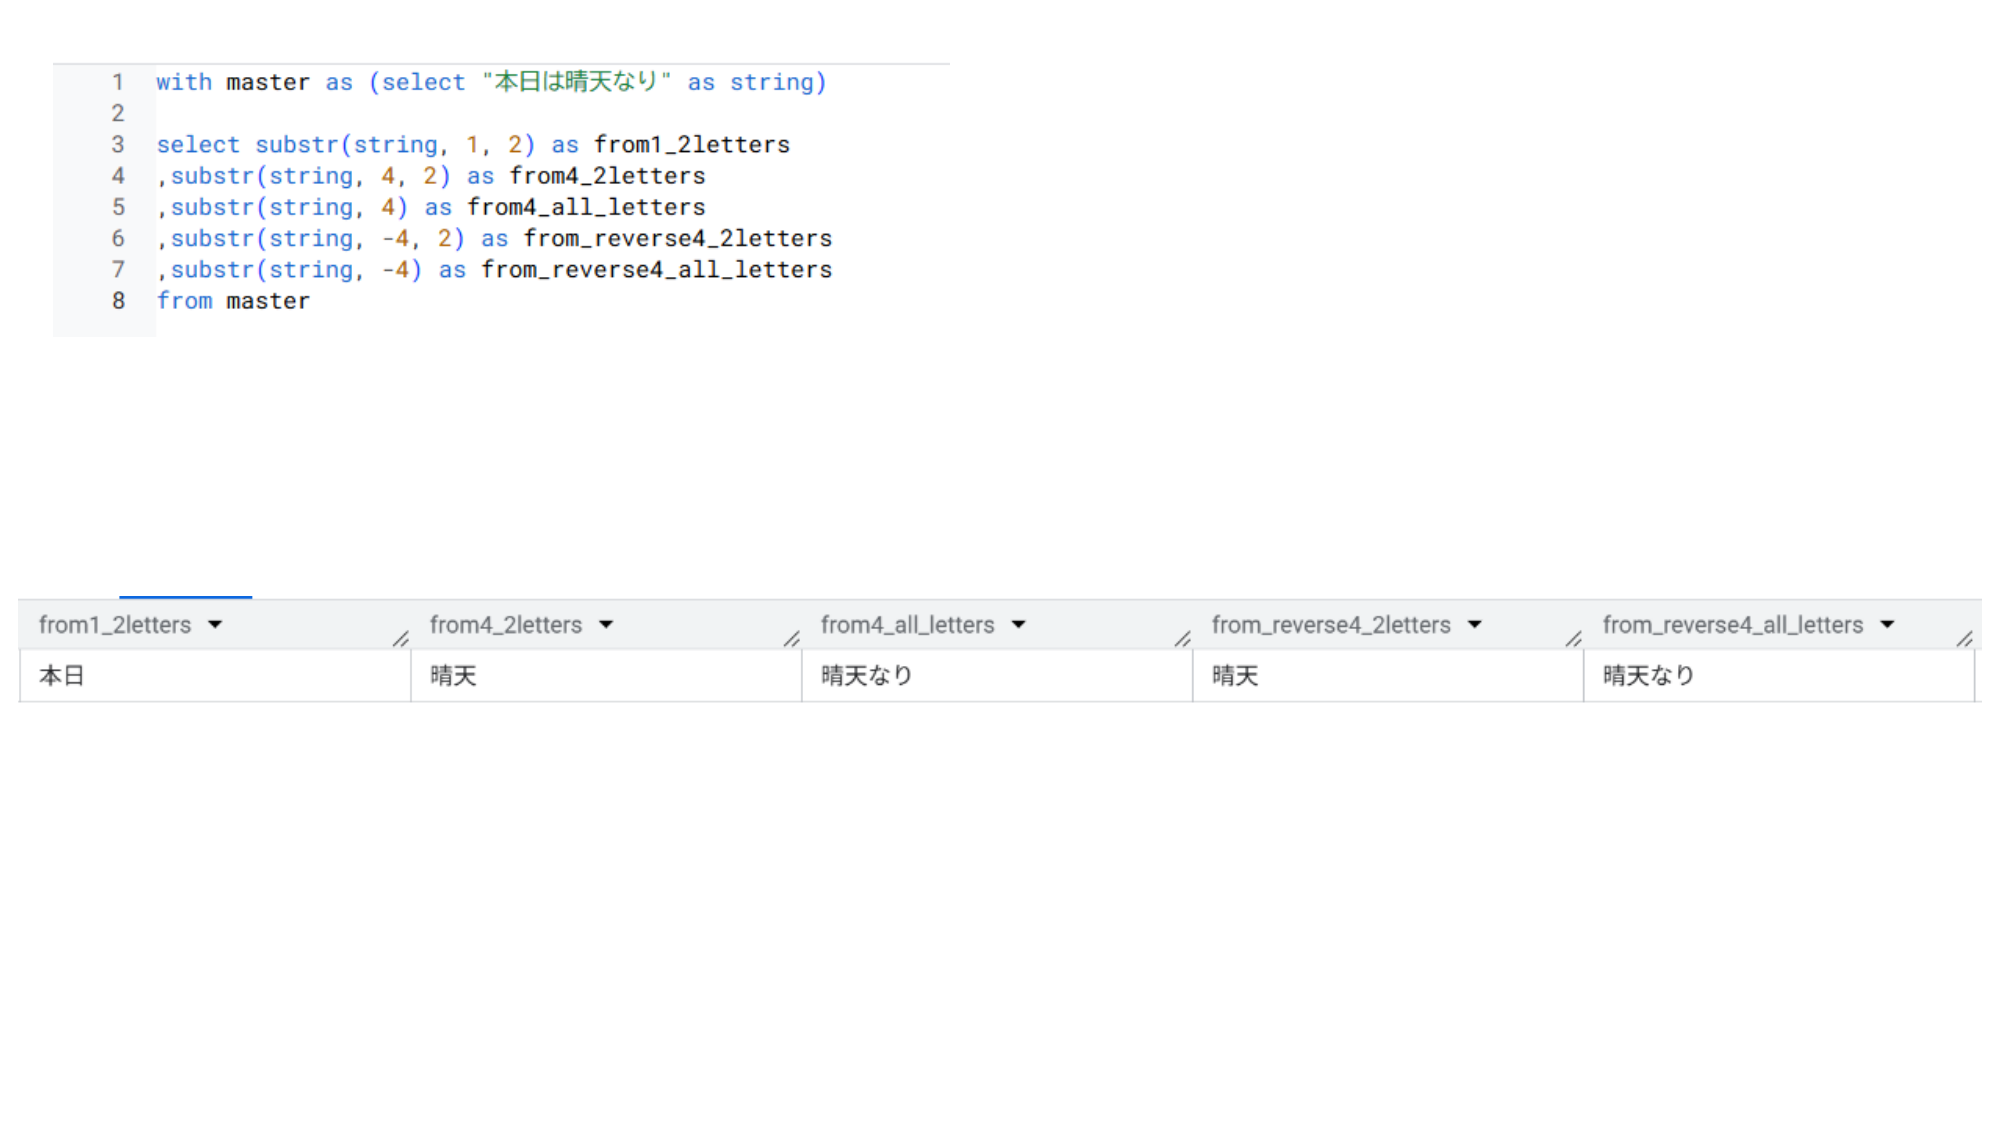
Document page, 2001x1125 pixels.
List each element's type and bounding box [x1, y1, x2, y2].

picture [18, 596, 1982, 710]
picture [53, 61, 950, 338]
